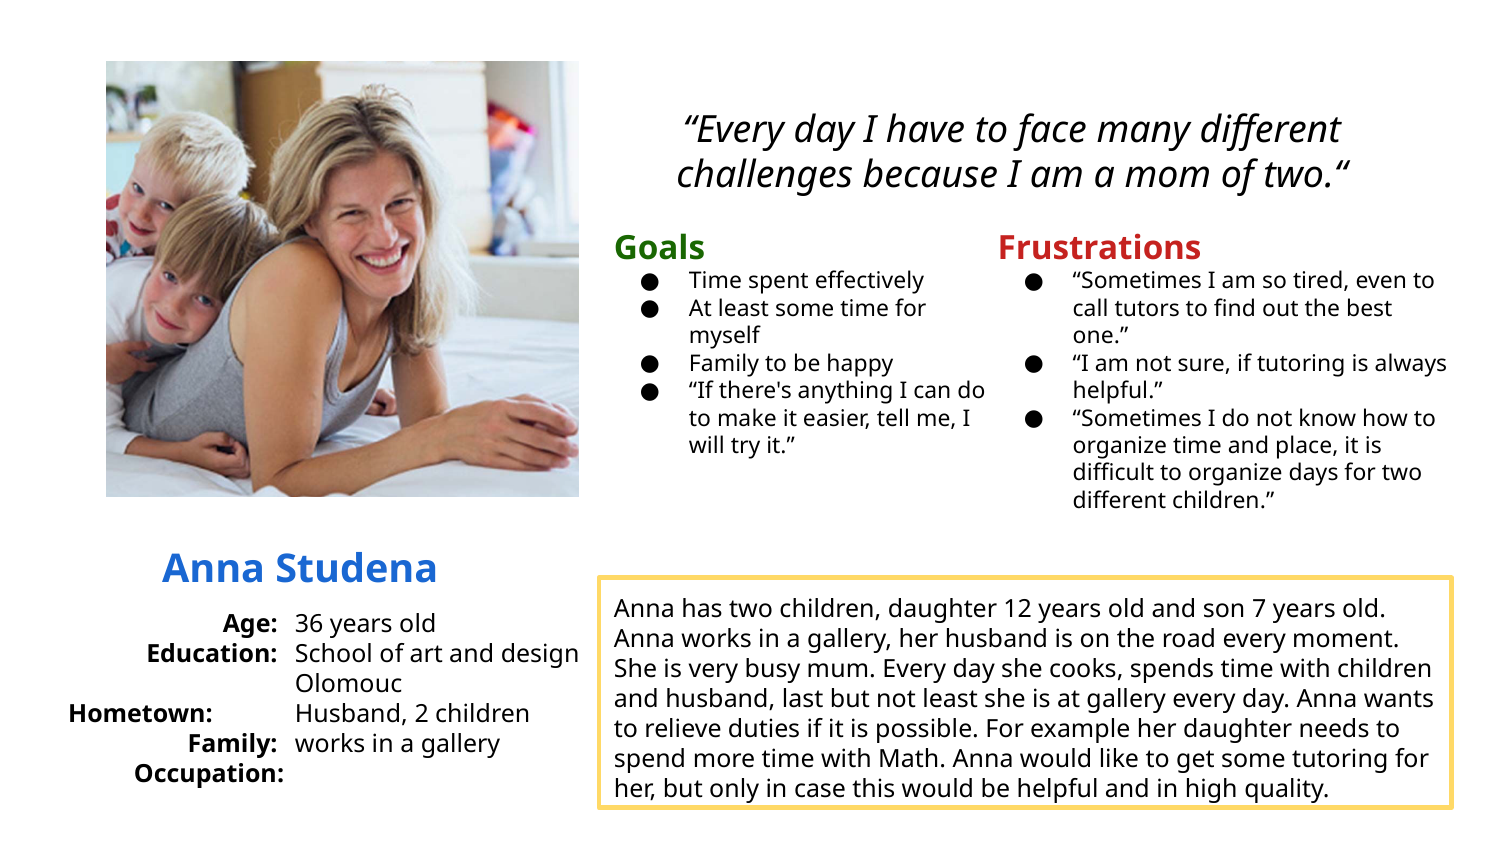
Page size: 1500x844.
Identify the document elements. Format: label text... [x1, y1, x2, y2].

text_box Anna Studena [73, 528, 527, 592]
text_box Anna has two children, daughter 12 years old and son 7 years old. Anna works in a gallery, her husband is on the road every moment. She is very busy mum. Every day she cooks, spends time with children and husband, last but not least she is at gallery every day. Anna wants to relieve duties if it is possible. For example her daughter needs to spend more time with Math. Anna would like to get some tutoring for her, but only in case this would be helpful and in high quality. [598, 577, 1452, 808]
picture [106, 61, 579, 497]
text_box Goals Time spent effectively At least some time for myself Family to be happy “If there's anything I can do to make it easier, tell me, I will try it.” [598, 210, 982, 529]
text_box “Every day I have to face many different challenges because I am a mom of two.“ [598, 75, 1425, 210]
text_box 36 years old School of art and design Olomouc Husband, 2 children works in a gallery [280, 592, 598, 793]
text_box Age: Education: Hometown: Family: Occupation: [53, 592, 280, 793]
text_box Frustrations “Sometimes I am so tired, even to call tutors to find out the best one.” “I am not sure, if tutoring is always helpful.” “Sometimes I do not know how to organize time and place, it is difficult to organize days for two different children.” [982, 210, 1465, 529]
